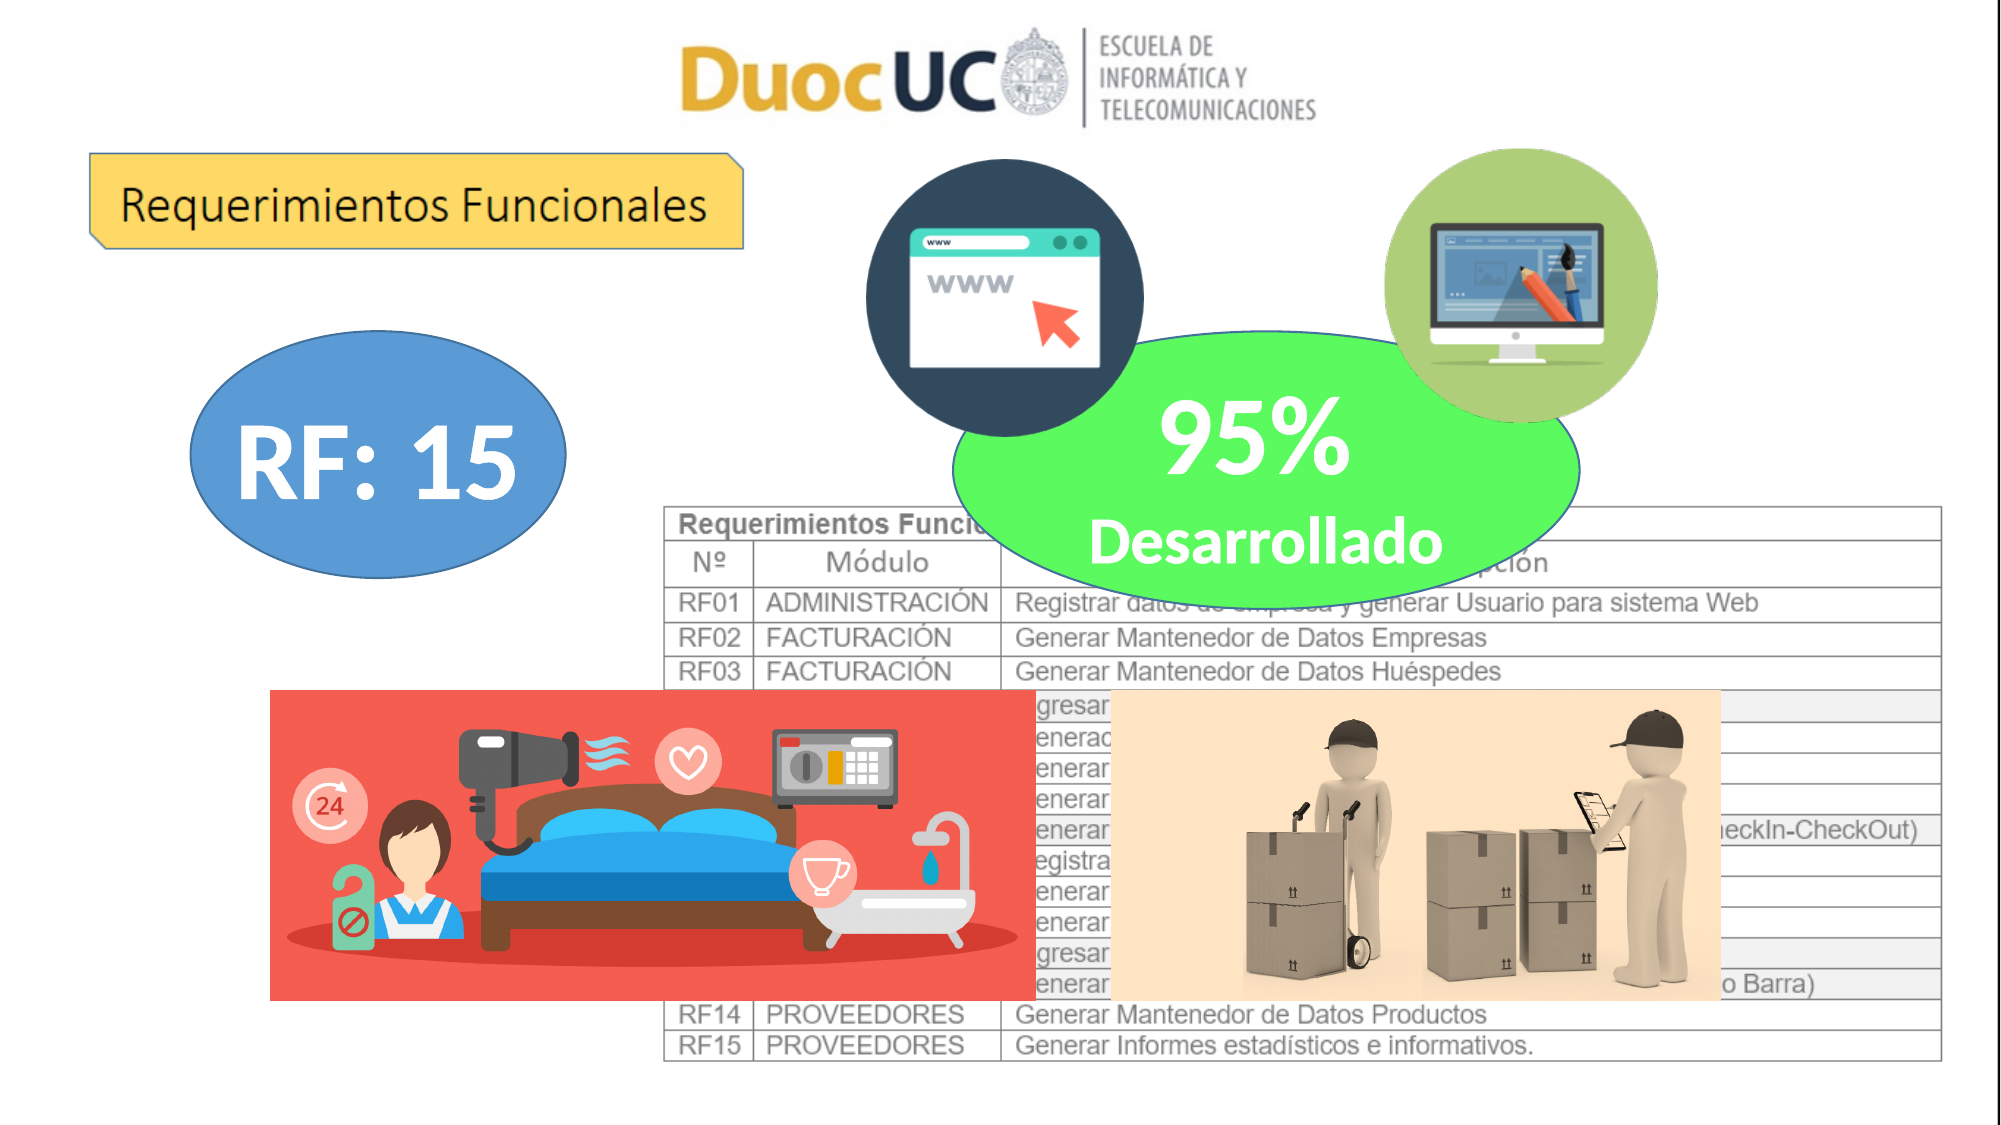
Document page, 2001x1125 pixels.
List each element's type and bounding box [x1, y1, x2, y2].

text_box [952, 437, 1580, 609]
text_box [1111, 690, 1721, 1001]
text_box [190, 331, 566, 579]
picture [0, 0, 2001, 1125]
text_box [866, 146, 1660, 437]
